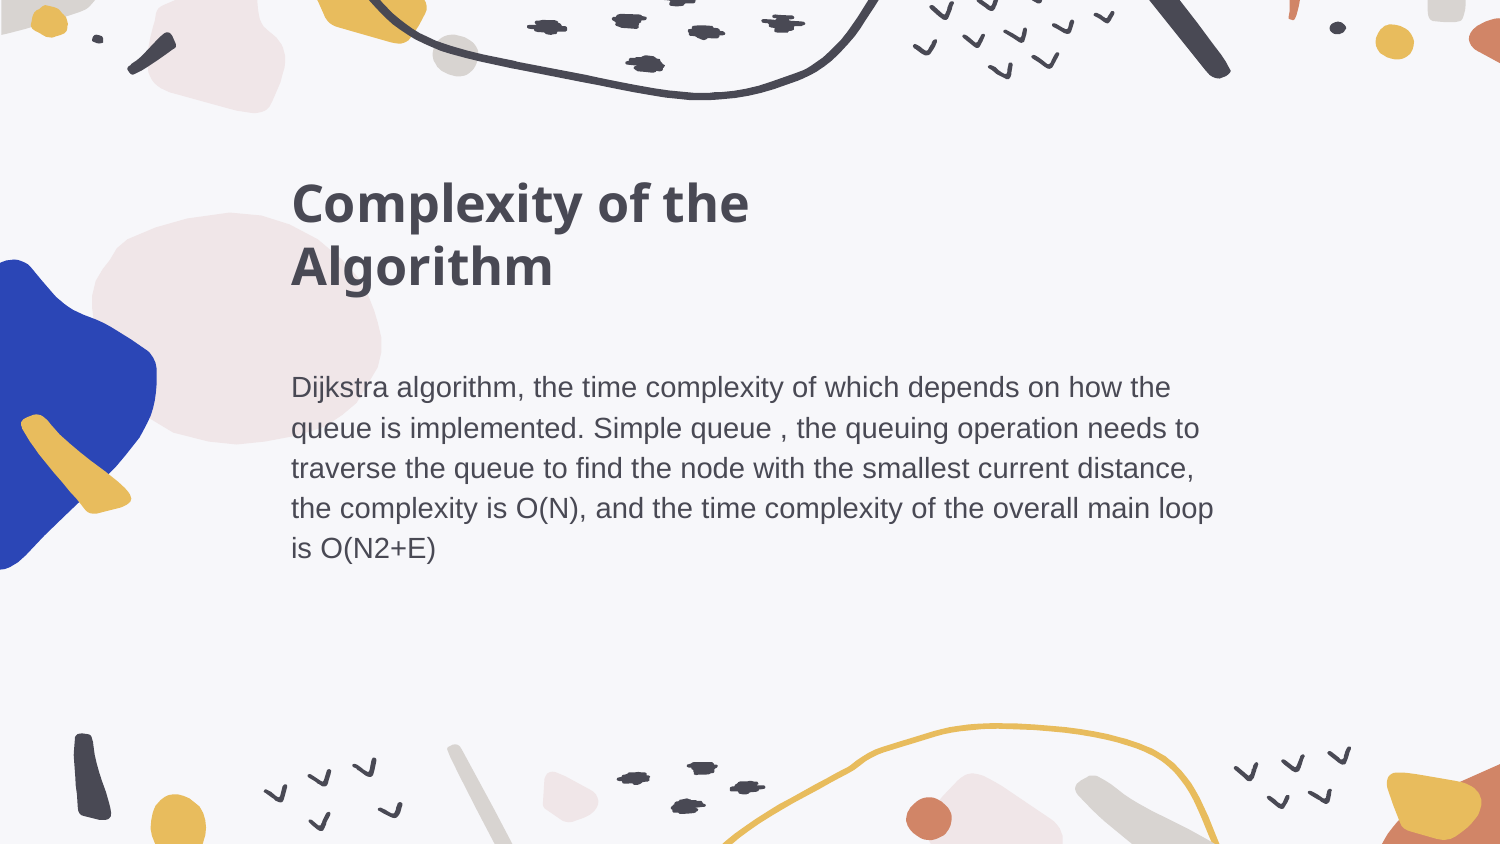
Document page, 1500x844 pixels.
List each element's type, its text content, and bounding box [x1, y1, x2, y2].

title Complexity of the Algorithm [276, 170, 933, 296]
list Dijkstra algorithm, the time complexity of which depends on how the queue is implemented. Simple queue , the queuing operation needs to traverse the queue to find the node with the smallest current distance, the complexity is O(N), and the time complexity of the overall main loop is O(N2+E) [276, 348, 1248, 496]
